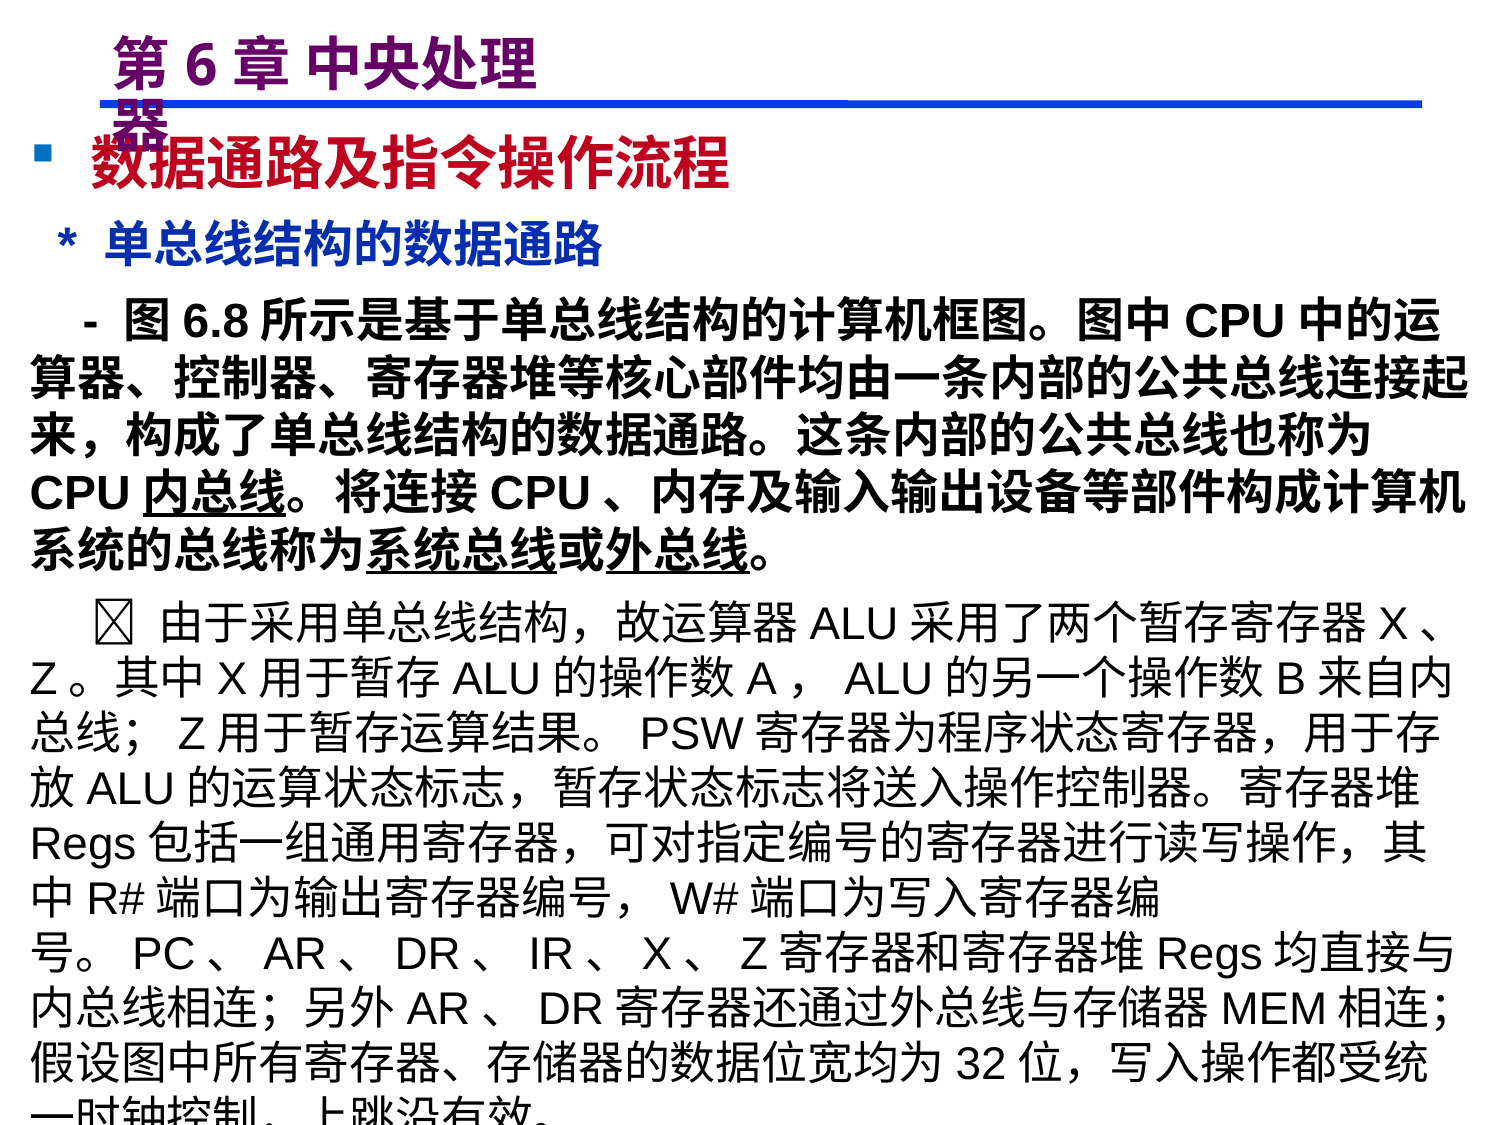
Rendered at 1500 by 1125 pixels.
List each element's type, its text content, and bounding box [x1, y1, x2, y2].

subtitle 数据通路及指令操作流程 * 单总线结构的数据通路 - 图6.8所示是基于单总线结构的计算机框图。图中CPU中的运算器、控制器、寄存器堆等核心部件均由一条内部的公共总线连接起来，构成了单总线结构的数据通路。这条内部的公共总线也称为CPU内总线。将连接CPU、内存及输入输出设备等部件构成计算机系统的总线称为系统总线或外总线。  由于采用单总线结构，故运算器ALU采用了两个暂存寄存器X、Z。其中X用于暂存ALU的操作数A，ALU的另一个操作数B来自内总线；Z用于暂存运算结果。PSW寄存器为程序状态寄存器，用于存放ALU的运算状态标志，暂存状态标志将送入操作控制器。寄存器堆Regs包括一组通用寄存器，可对指定编号的寄存器进行读写操作，其中R#端口为输出寄存器编号，W#端口为写入寄存器编号。PC、AR、DR、IR、X、Z寄存器和寄存器堆Regs均直接与内总线相连；另外AR、DR寄存器还通过外总线与存储器MEM相连；假设图中所有寄存器、存储器的数据位宽均为32位，写入操作都受统一时钟控制，上跳沿有效。 [14, 118, 1488, 1092]
title 第6章 中央处理器 [100, 32, 593, 230]
